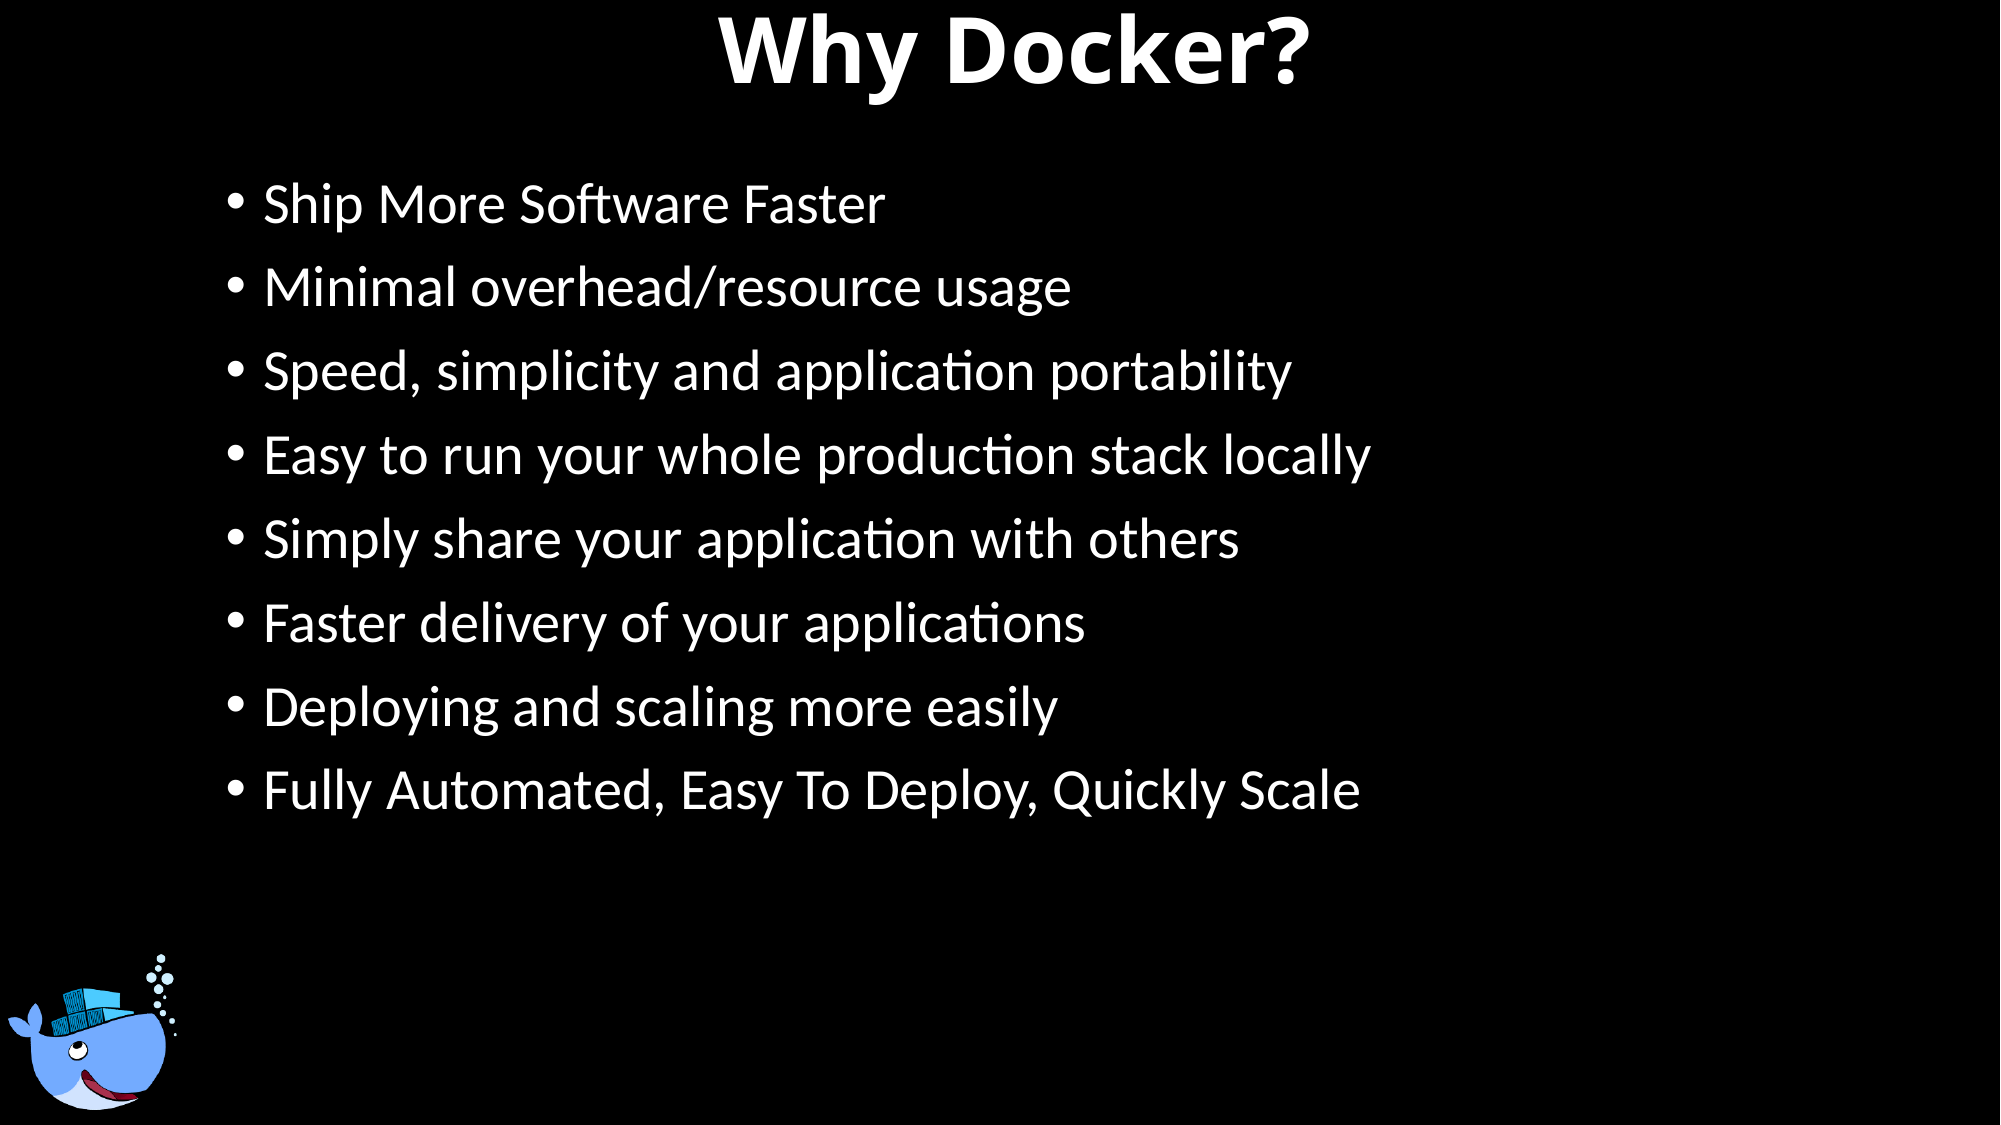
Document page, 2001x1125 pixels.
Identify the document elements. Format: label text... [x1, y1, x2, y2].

list Ship More Software Faster Minimal overhead/resource usage Speed, simplicity and application portability Easy to run your whole production stack locally Simply share your application with others Faster delivery of your applications Deploying and scaling more easily Fully Automated, Easy To Deploy, Quickly Scale [210, 165, 1855, 955]
picture [0, 947, 185, 1125]
title Why Docker? [193, 0, 1837, 126]
